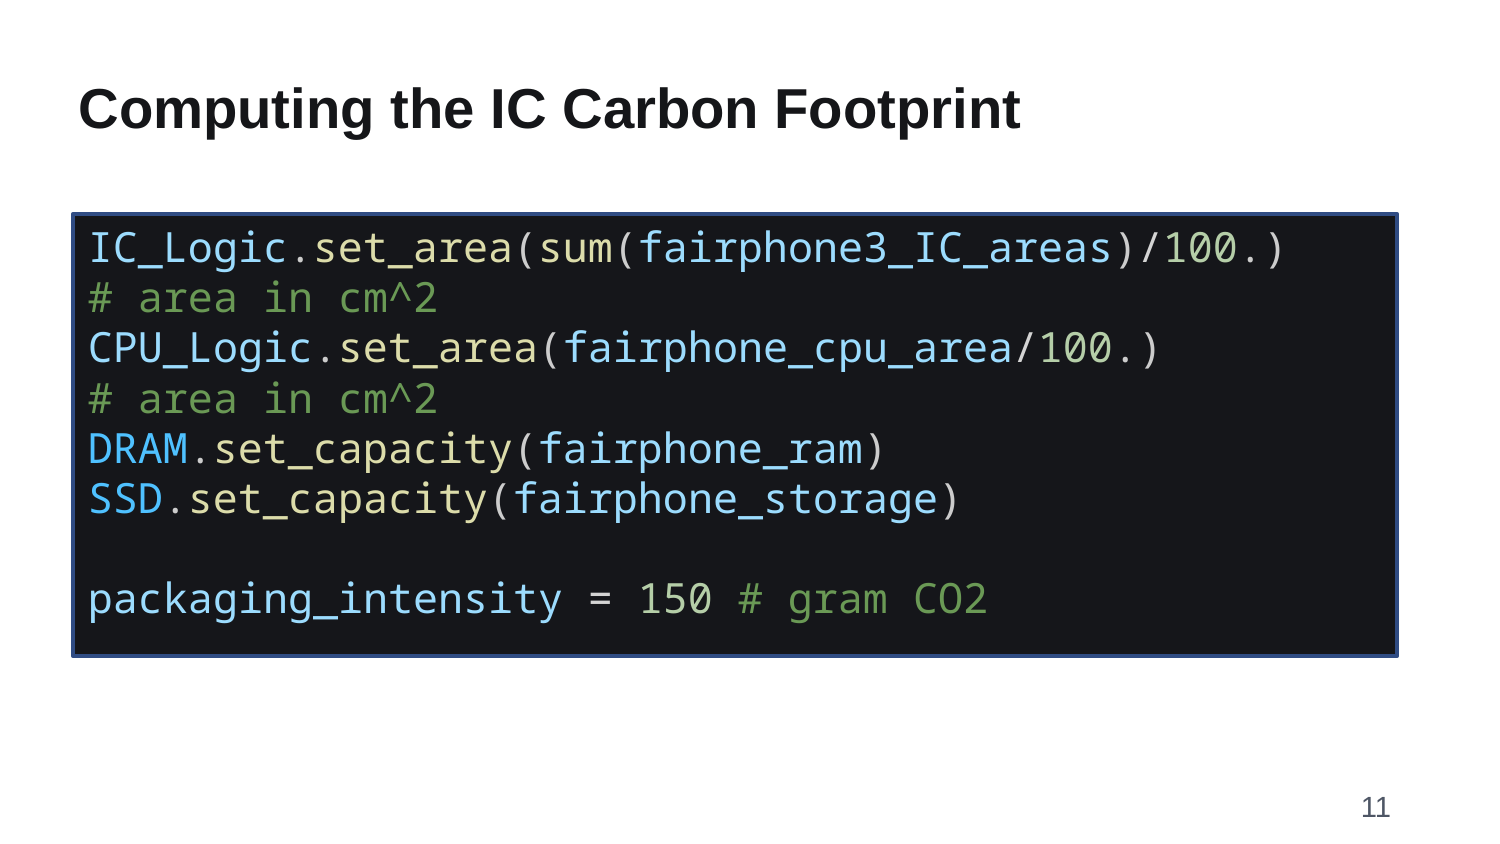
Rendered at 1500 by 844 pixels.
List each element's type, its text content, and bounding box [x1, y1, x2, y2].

text_box Computing the IC Carbon Footprint [73, 69, 1427, 165]
slide_number 11 [1059, 782, 1397, 827]
text_box IC_Logic.set_area(sum(fairphone3_IC_areas)/100.) # area in cm^2 CPU_Logic.set_area(fairphone_cpu_area/100.) # area in cm^2 DRAM.set_capacity(fairphone_ram) SSD.set_capacity(fairphone_storage) packaging_intensity = 150 # gram CO2 [71, 212, 1399, 658]
